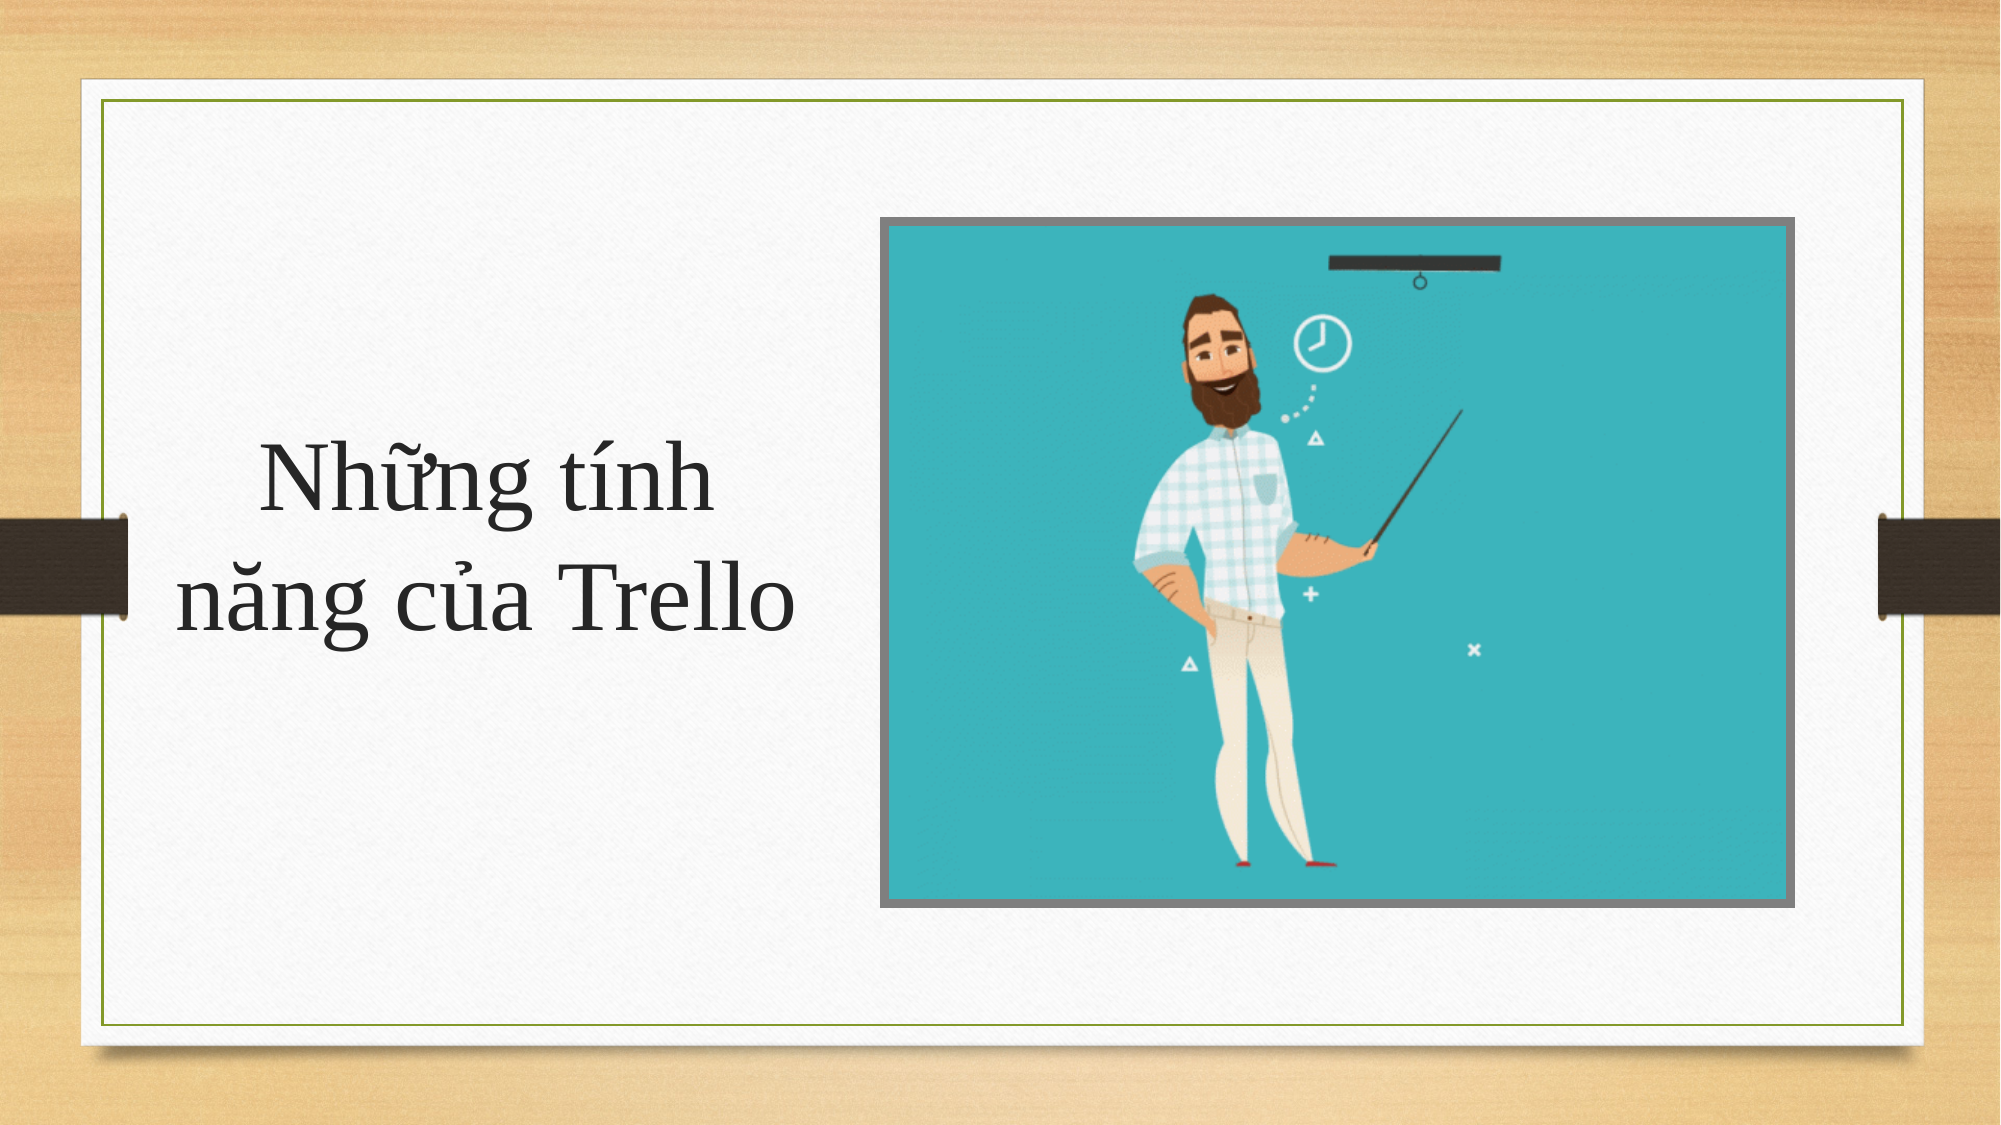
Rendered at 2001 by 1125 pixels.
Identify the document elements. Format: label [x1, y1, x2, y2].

picture [888, 225, 1787, 900]
text_box [0, 0, 2000, 1125]
